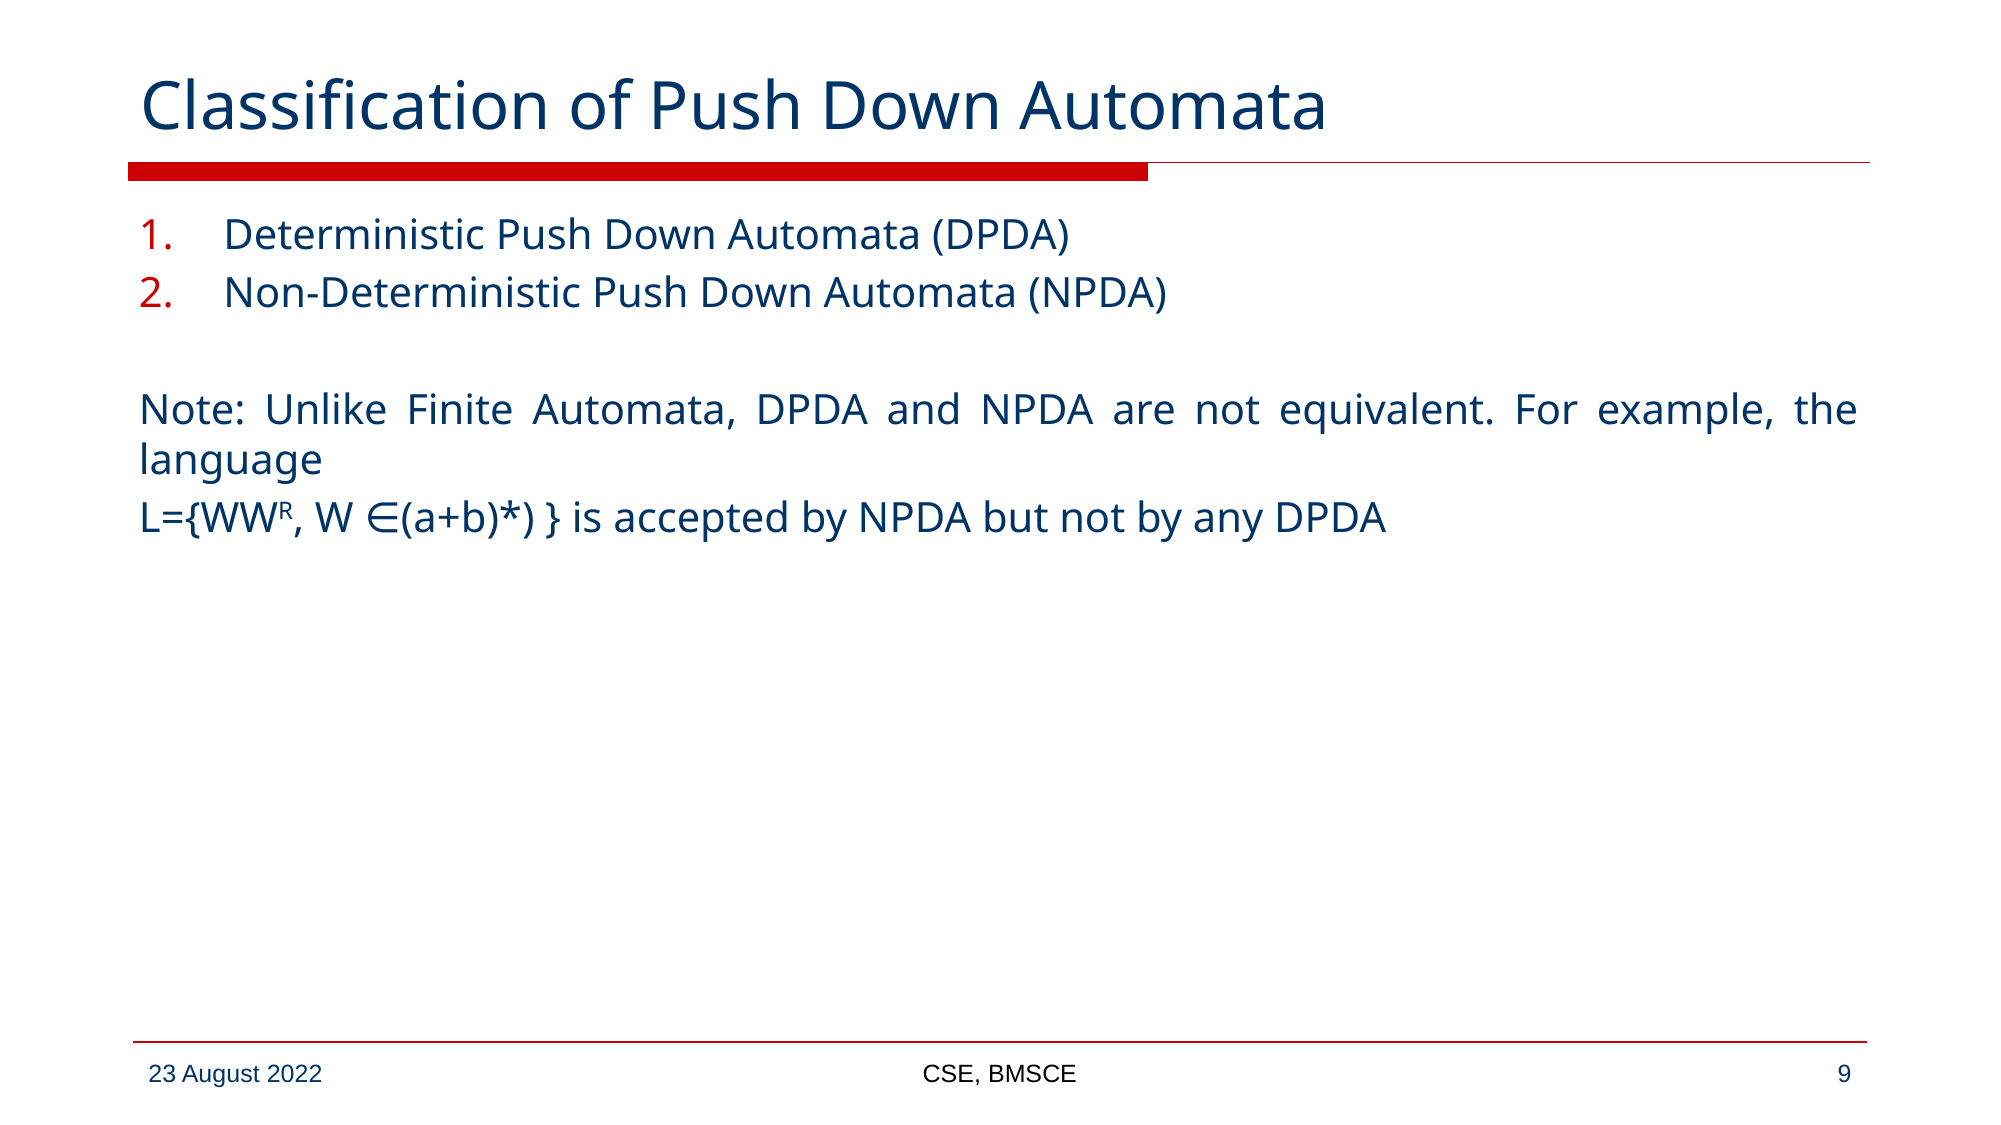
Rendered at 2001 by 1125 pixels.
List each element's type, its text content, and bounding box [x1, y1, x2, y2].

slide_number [133, 1050, 567, 1103]
slide_number ‹#› [1433, 1050, 1867, 1103]
list Deterministic Push Down Automata (DPDA) Non-Deterministic Push Down Automata (NPDA) Note: Unlike Finite Automata, DPDA and NPDA are not equivalent. For example, the language L={WWR, W ∈(a+b)*) } is accepted by NPDA but not by any DPDA [123, 200, 1874, 1025]
title Classification of Push Down Automata [125, 24, 1876, 150]
footer CSE, BMSCE [683, 1050, 1317, 1103]
